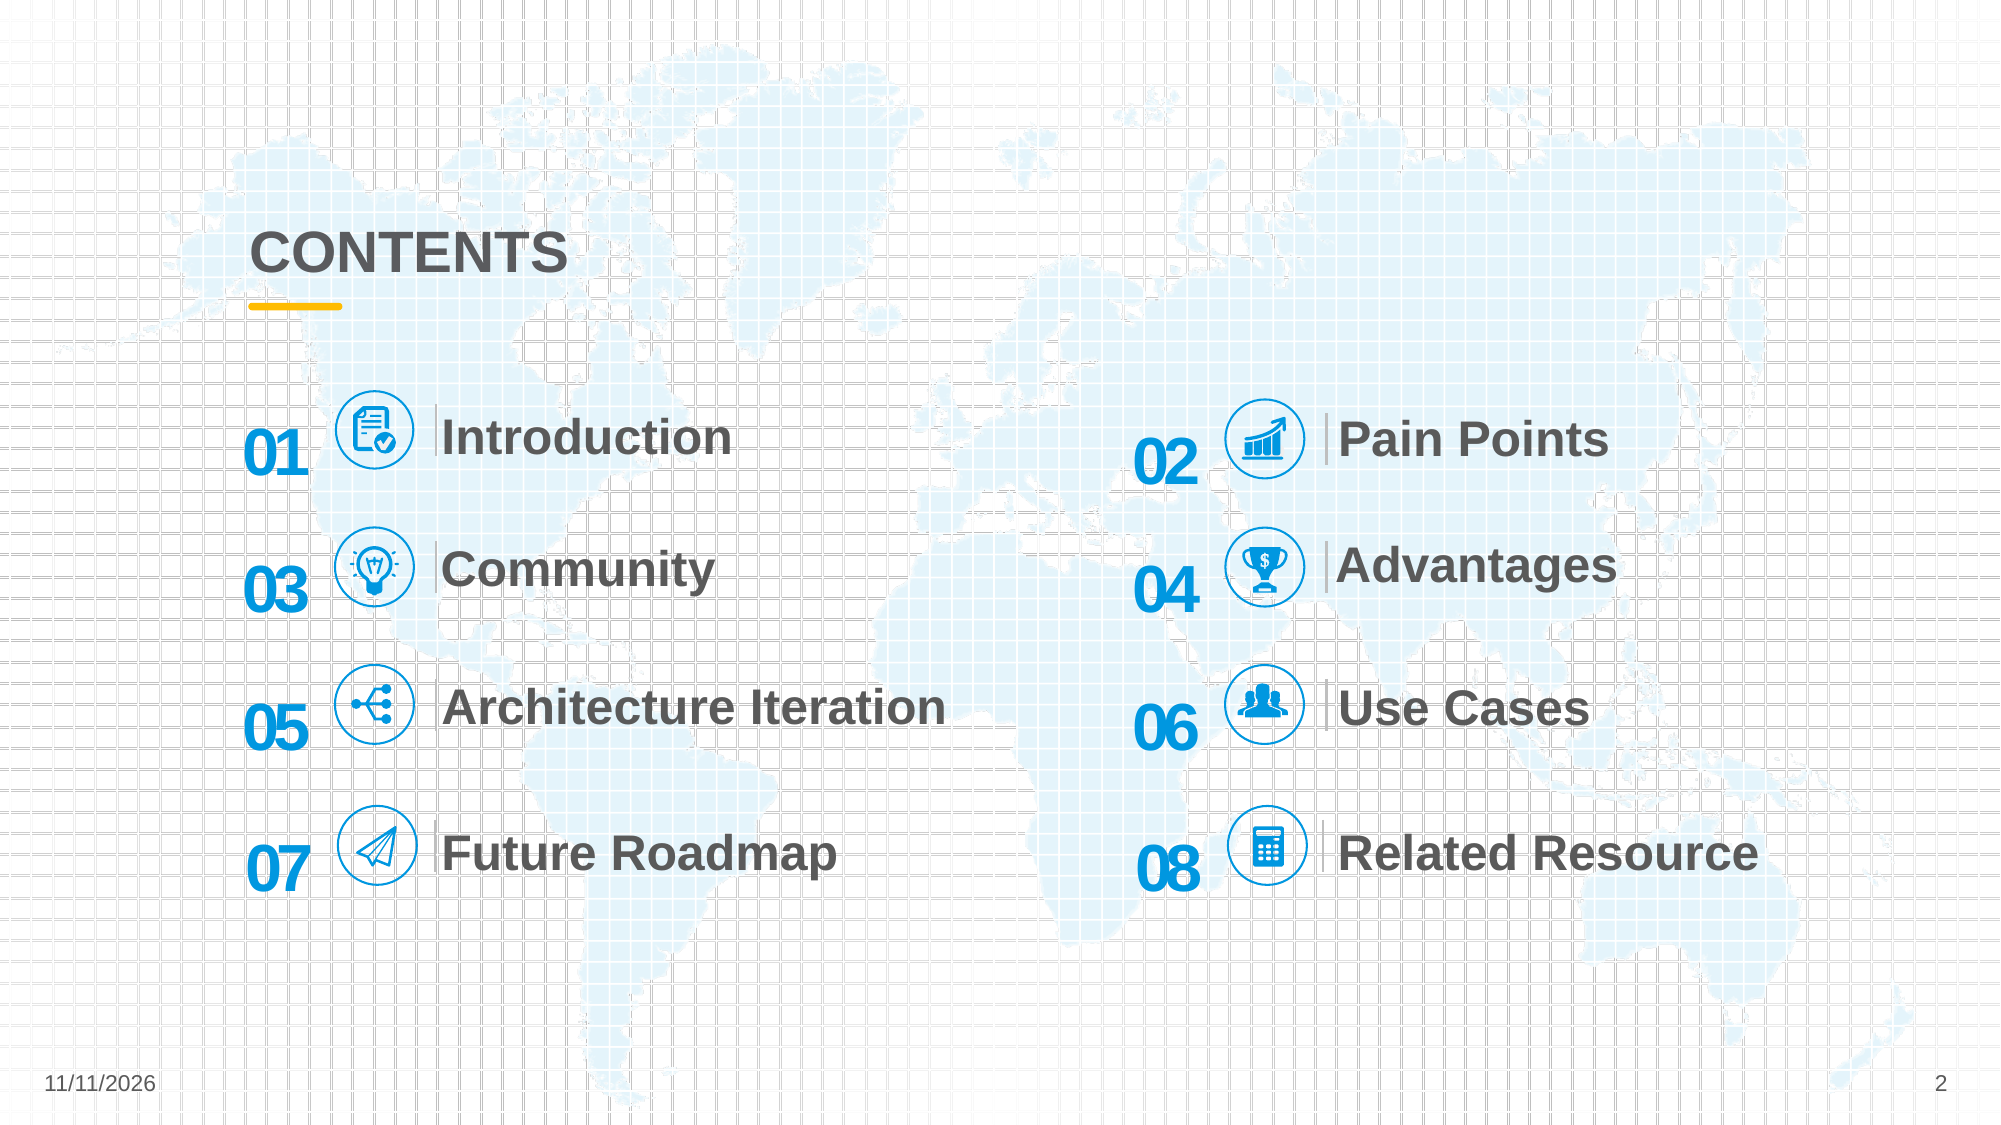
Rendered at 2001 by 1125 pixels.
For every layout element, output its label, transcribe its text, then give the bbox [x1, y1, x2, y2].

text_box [228, 682, 1796, 896]
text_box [229, 206, 590, 311]
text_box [225, 346, 1327, 605]
picture [0, 0, 2001, 1125]
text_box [226, 620, 2000, 755]
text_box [226, 483, 1959, 620]
text_box Pain Points [1327, 399, 2000, 475]
